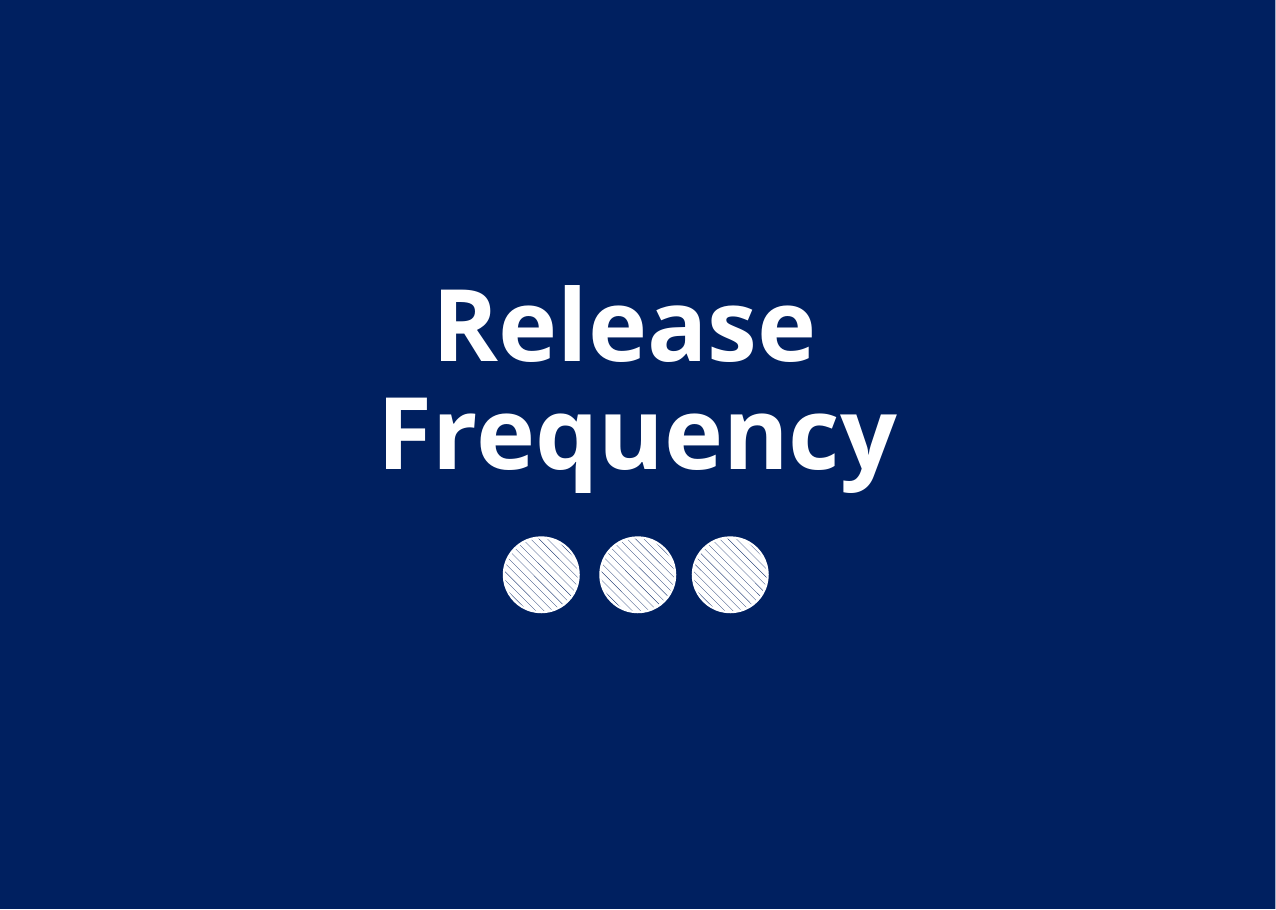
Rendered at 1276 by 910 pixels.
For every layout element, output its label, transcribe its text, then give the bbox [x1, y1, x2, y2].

title Release Frequency [117, 253, 1158, 513]
